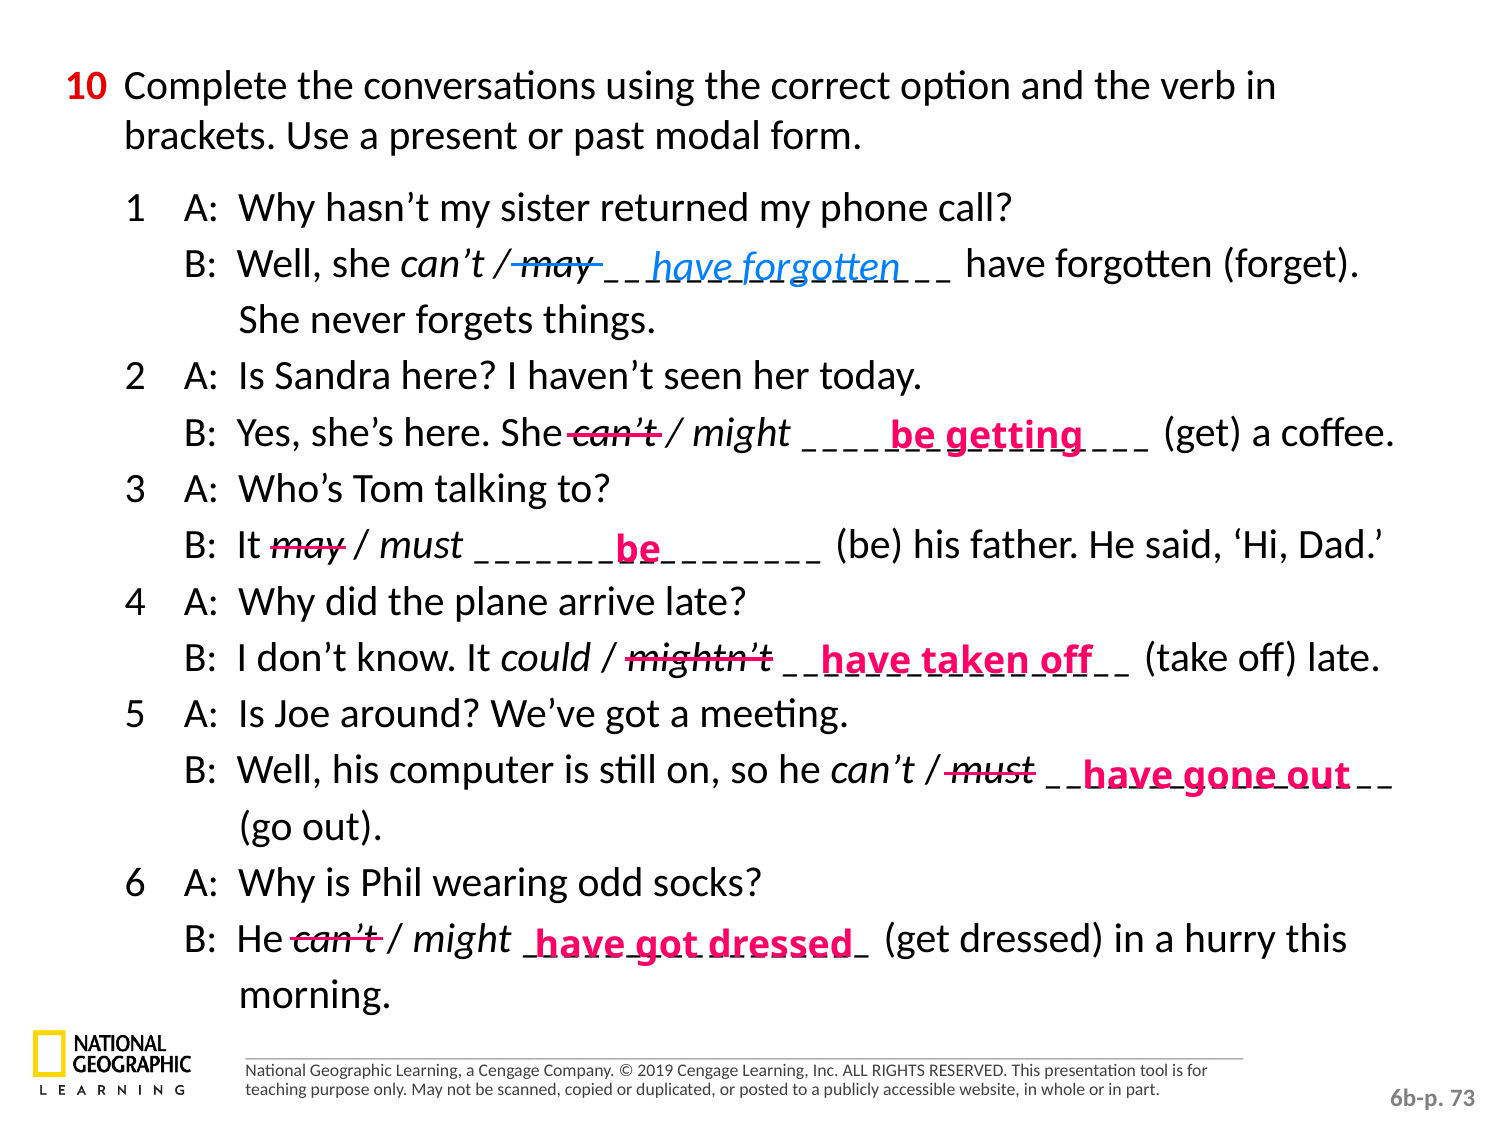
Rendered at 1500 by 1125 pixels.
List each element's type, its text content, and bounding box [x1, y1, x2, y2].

text_box have taken off [805, 628, 1108, 689]
text_box 6b-p. 73 [1322, 1073, 1491, 1119]
picture [33, 1030, 191, 1095]
text_box be [600, 517, 676, 578]
text_box be getting [875, 403, 1099, 464]
text_box have forgotten [636, 231, 916, 296]
text_box have got dressed [519, 912, 869, 973]
text_box 10 Complete the conversations using the correct option and the verb in brackets. Use a present or past modal form. [50, 50, 1443, 166]
text_box have gone out [1067, 743, 1366, 803]
text_box 1 A: Why hasn’t my sister returned my phone call? B: Well, she can’t / may _________________ have forgotten (forget). She never forgets things. 2 A: Is Sandra here? I haven’t seen her today. B: Yes, she’s here. She can’t / might _________________ (get) a coffee. 3 A: Who’s Tom talking to? B: It may / must _________________ (be) his father. He said, ‘Hi, Dad.’ 4 A: Why did the plane arrive late? B: I don’t know. It could / mightn’t _________________ (take off) late. 5 A: Is Joe around? We’ve got a meeting. B: Well, his computer is still on, so he can’t / must _________________ (go out). 6 A: Why is Phil wearing odd socks? B: He can’t / might _________________ (get dressed) in a hurry this morning. [109, 171, 1443, 1025]
